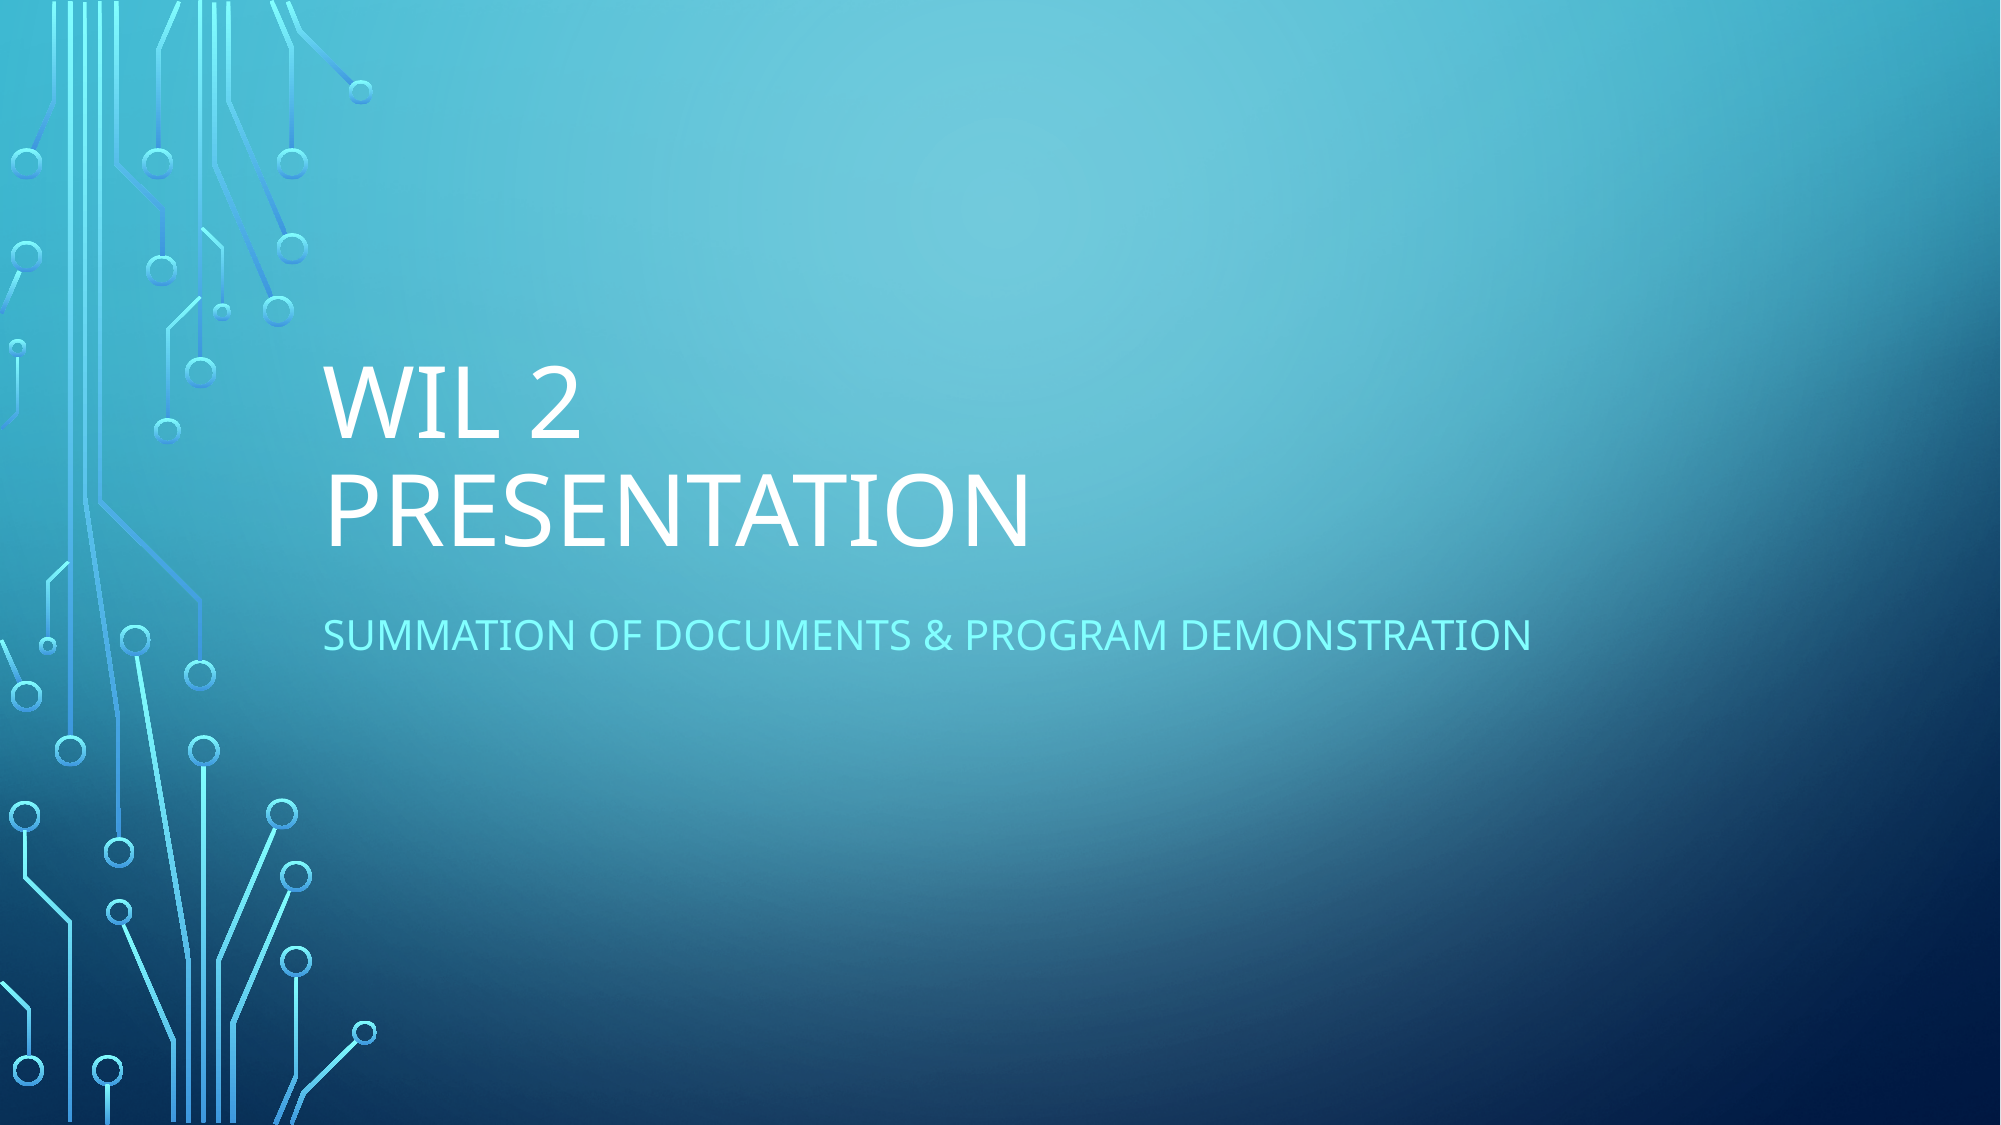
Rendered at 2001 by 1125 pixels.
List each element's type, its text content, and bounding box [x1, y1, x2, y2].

subtitle Summation of documents & Program demonstration [307, 590, 1750, 863]
title WIL 2 PRESENTATION [307, 184, 1750, 576]
